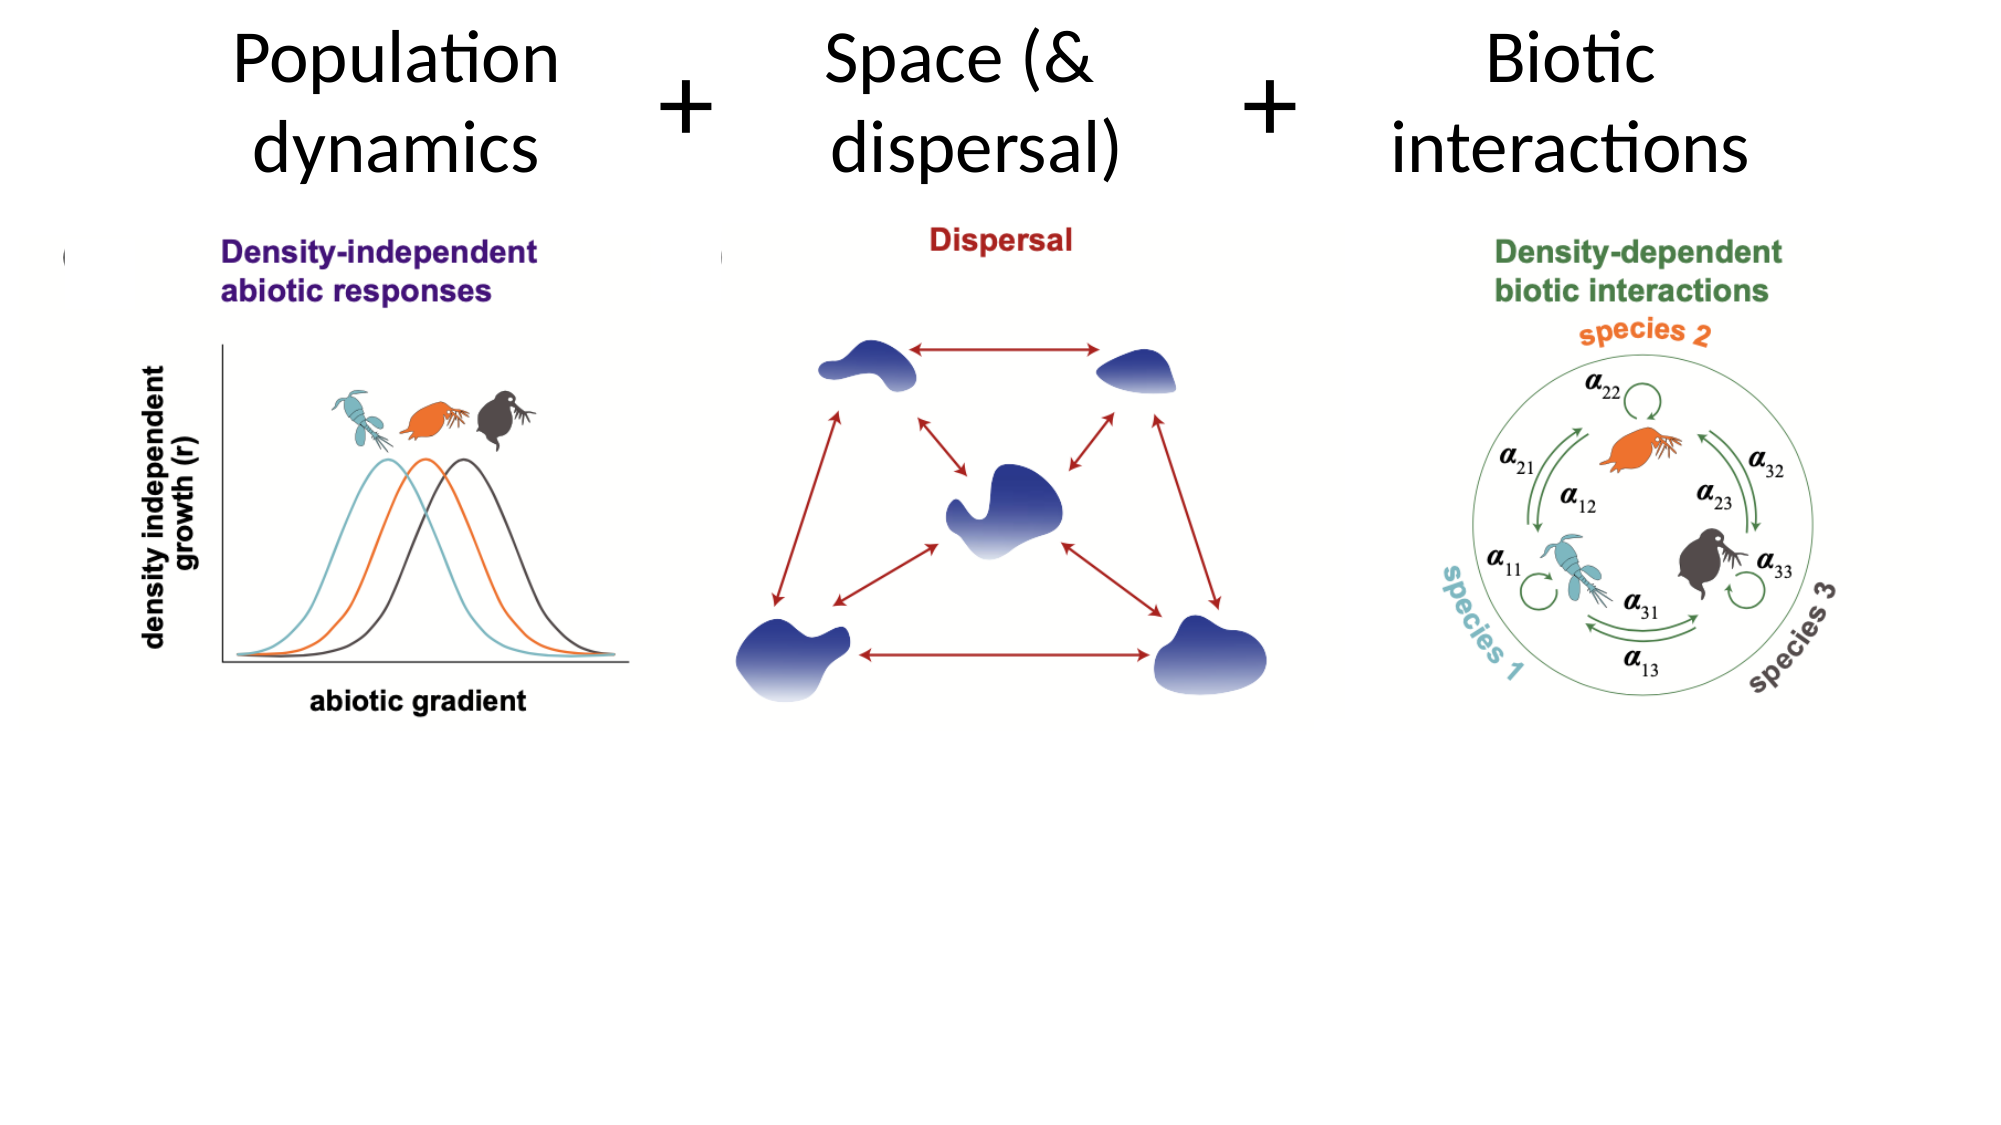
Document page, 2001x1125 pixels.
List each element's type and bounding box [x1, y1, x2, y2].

picture [1370, 213, 1938, 732]
text_box [215, 0, 1768, 197]
picture [19, 201, 1345, 732]
